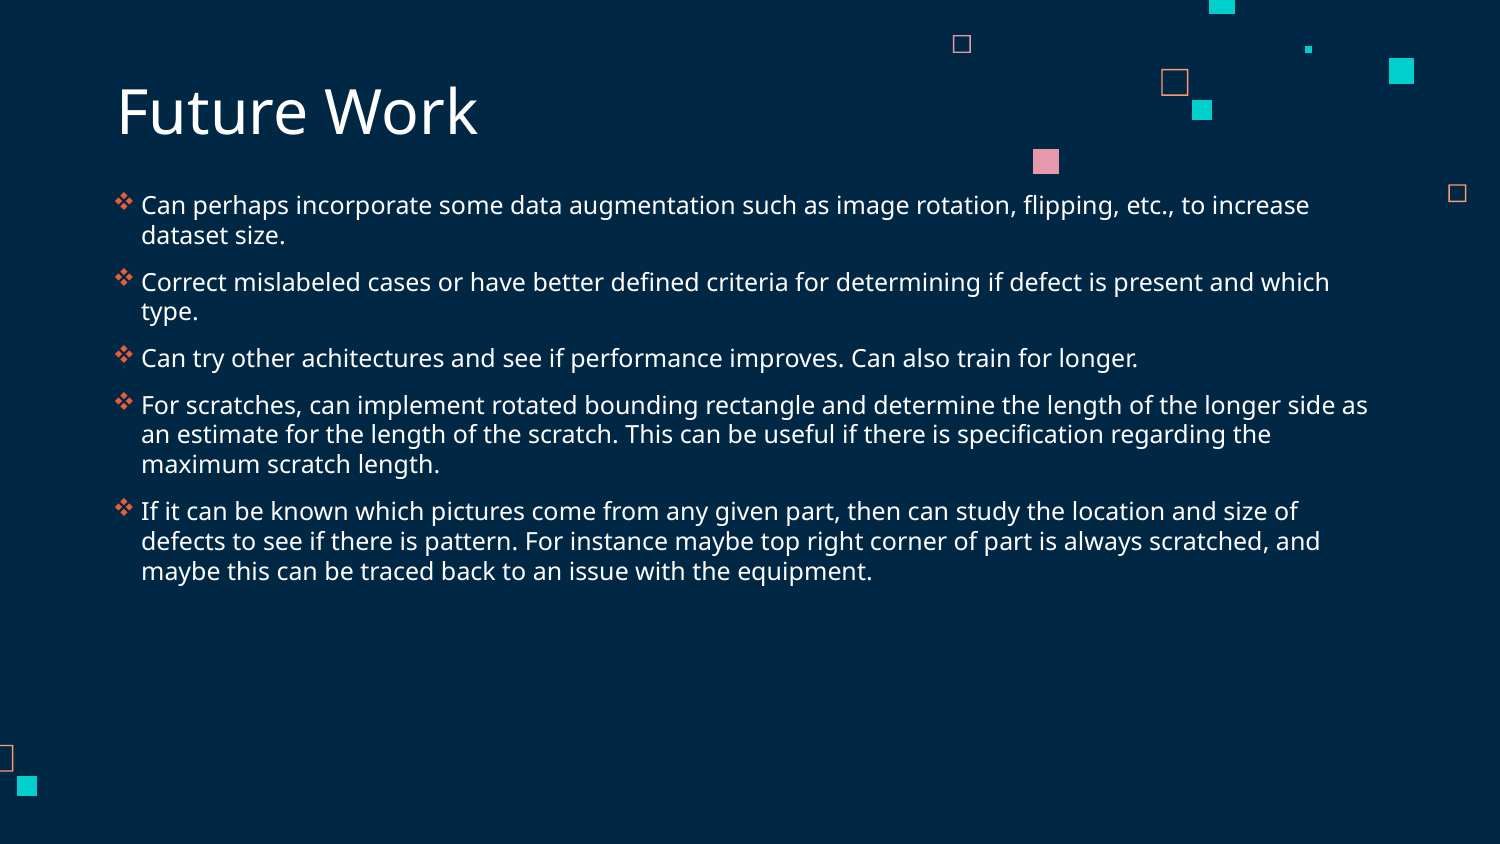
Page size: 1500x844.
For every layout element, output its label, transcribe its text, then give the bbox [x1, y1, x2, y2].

title Future Work [101, 67, 878, 163]
list Can perhaps incorporate some data augmentation such as image rotation, flipping, etc., to increase dataset size. Correct mislabeled cases or have better defined criteria for determining if defect is present and which type. Can try other achitectures and see if performance improves. Can also train for longer. For scratches, can implement rotated bounding rectangle and determine the length of the longer side as an estimate for the length of the scratch. This can be useful if there is specification regarding the maximum scratch length. If it can be known which pictures come from any given part, then can study the location and size of defects to see if there is pattern. For instance maybe top right corner of part is always scratched, and maybe this can be traced back to an issue with the equipment. [97, 174, 1389, 796]
